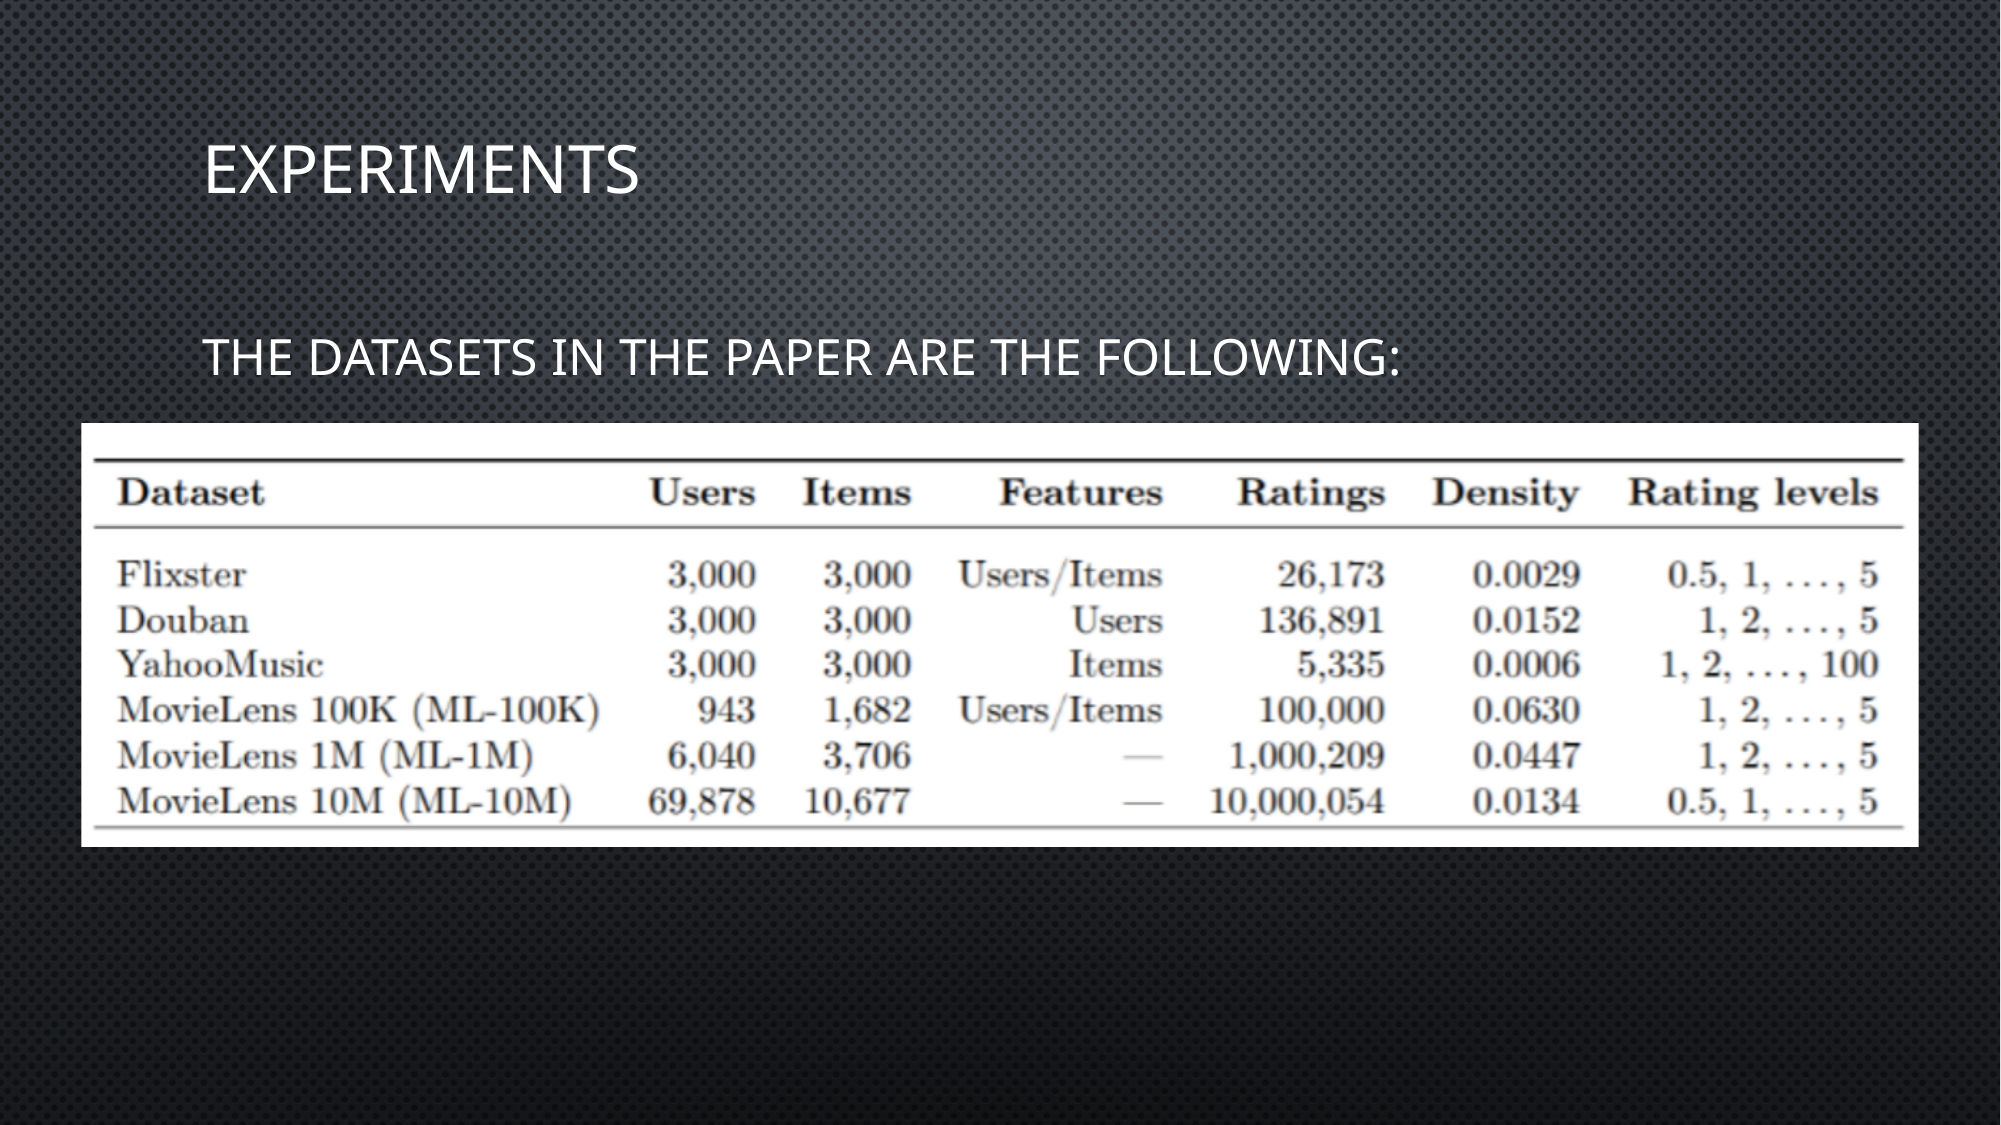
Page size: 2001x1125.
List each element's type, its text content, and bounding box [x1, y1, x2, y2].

list The datasets in the paper are the following: [187, 240, 1813, 422]
picture [80, 422, 1919, 847]
text_box Experiments [187, 93, 1813, 240]
